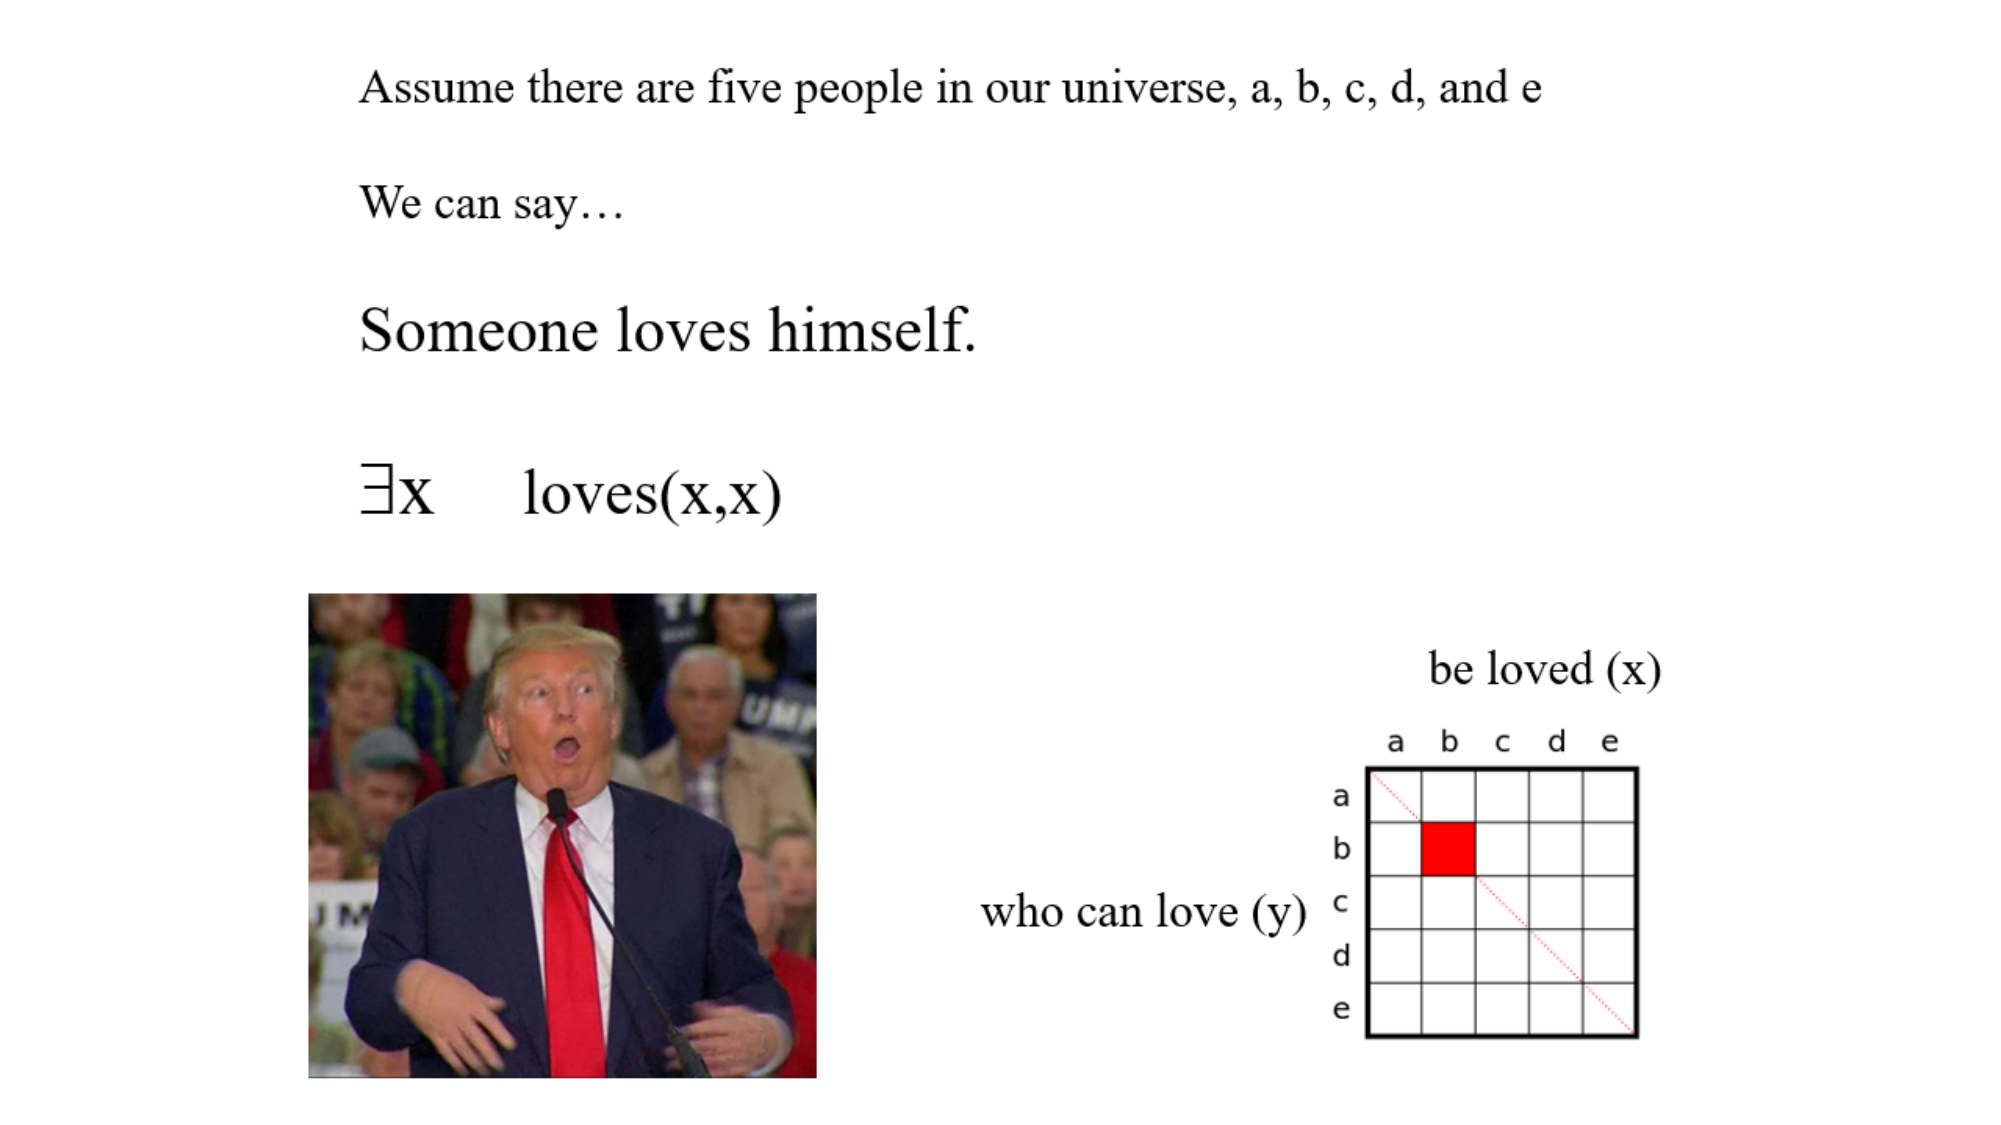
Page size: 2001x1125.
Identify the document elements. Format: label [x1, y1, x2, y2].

picture [304, 34, 1696, 1091]
